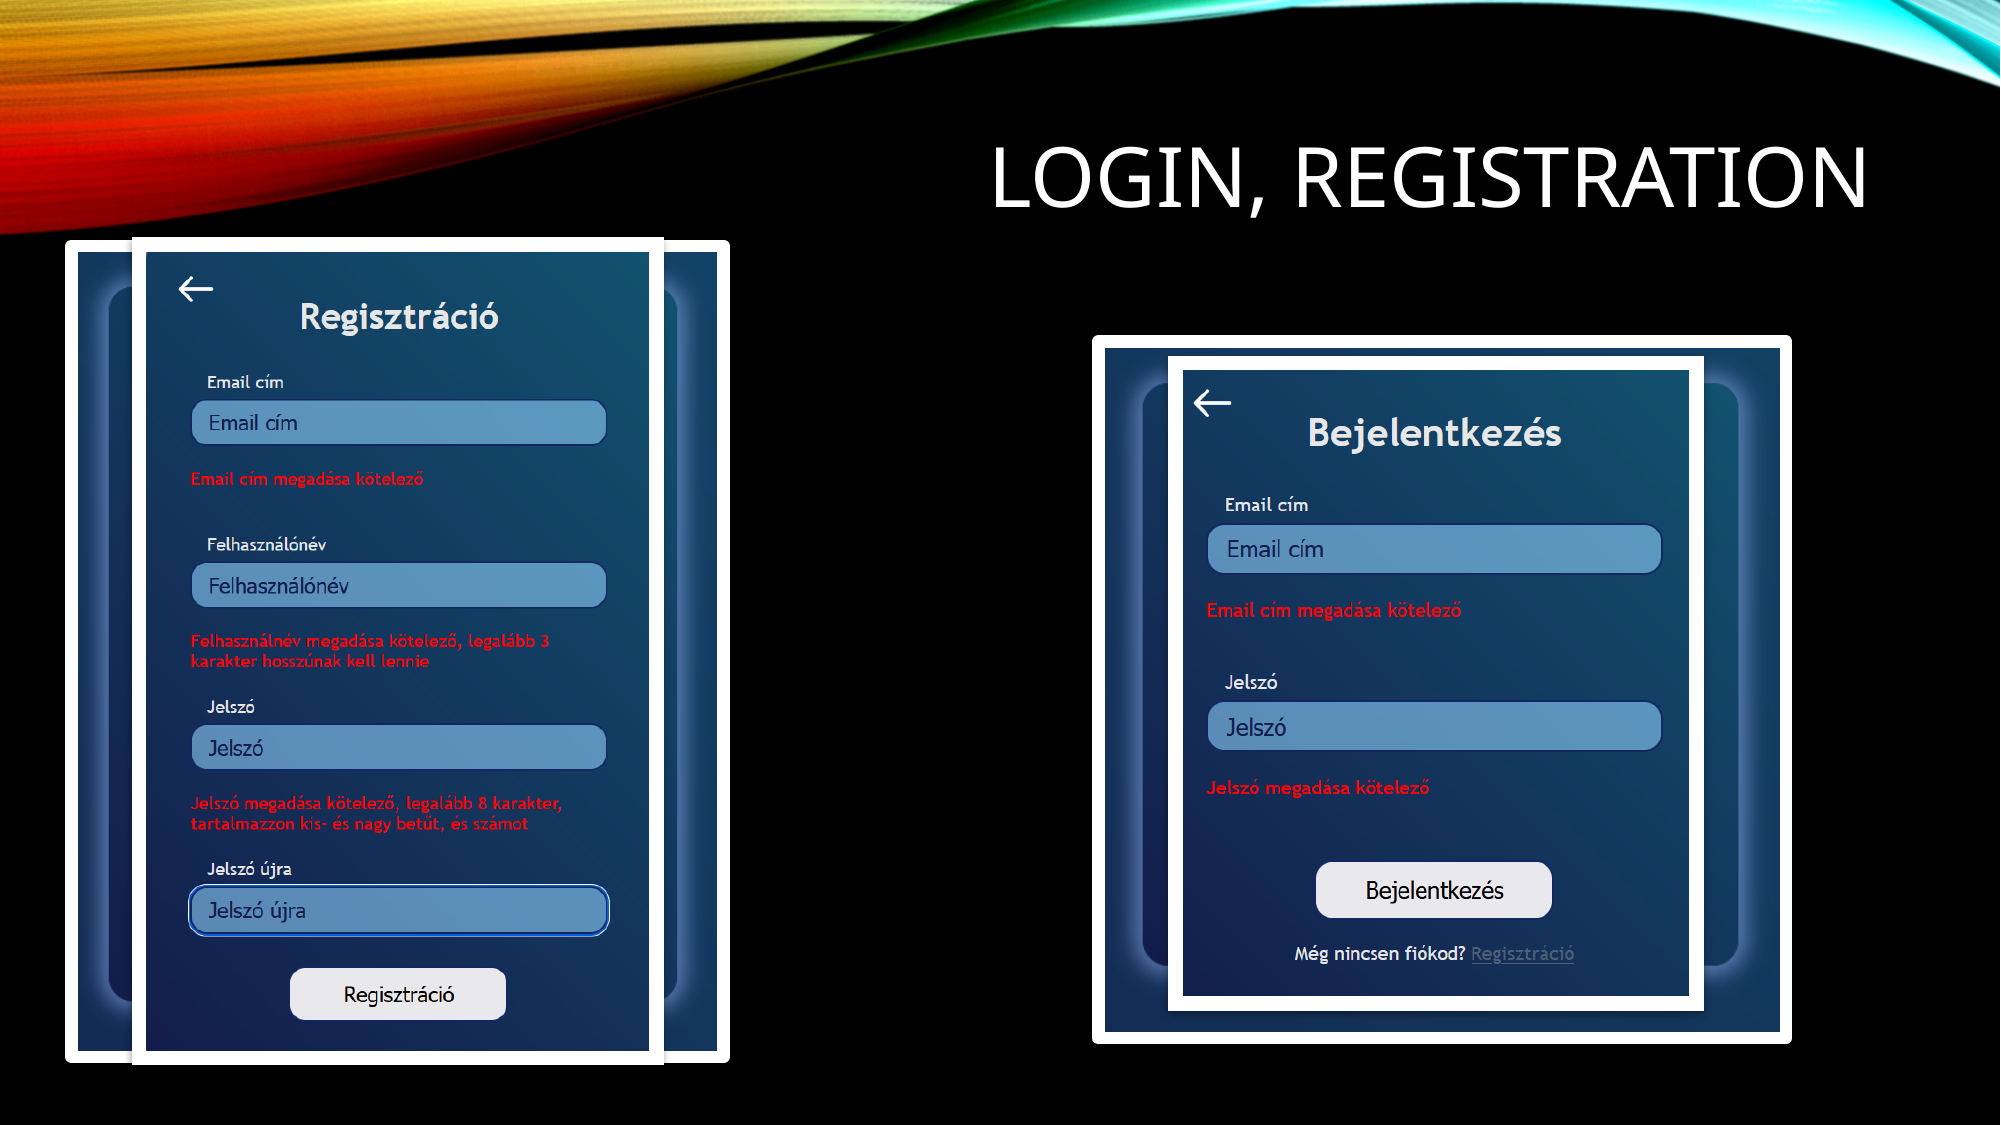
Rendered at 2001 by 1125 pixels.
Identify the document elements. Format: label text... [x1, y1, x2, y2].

title LOGIN, REGISTRATION [474, 74, 1888, 287]
picture [1104, 347, 1780, 1033]
picture [0, 0, 2000, 237]
picture [77, 251, 718, 1051]
